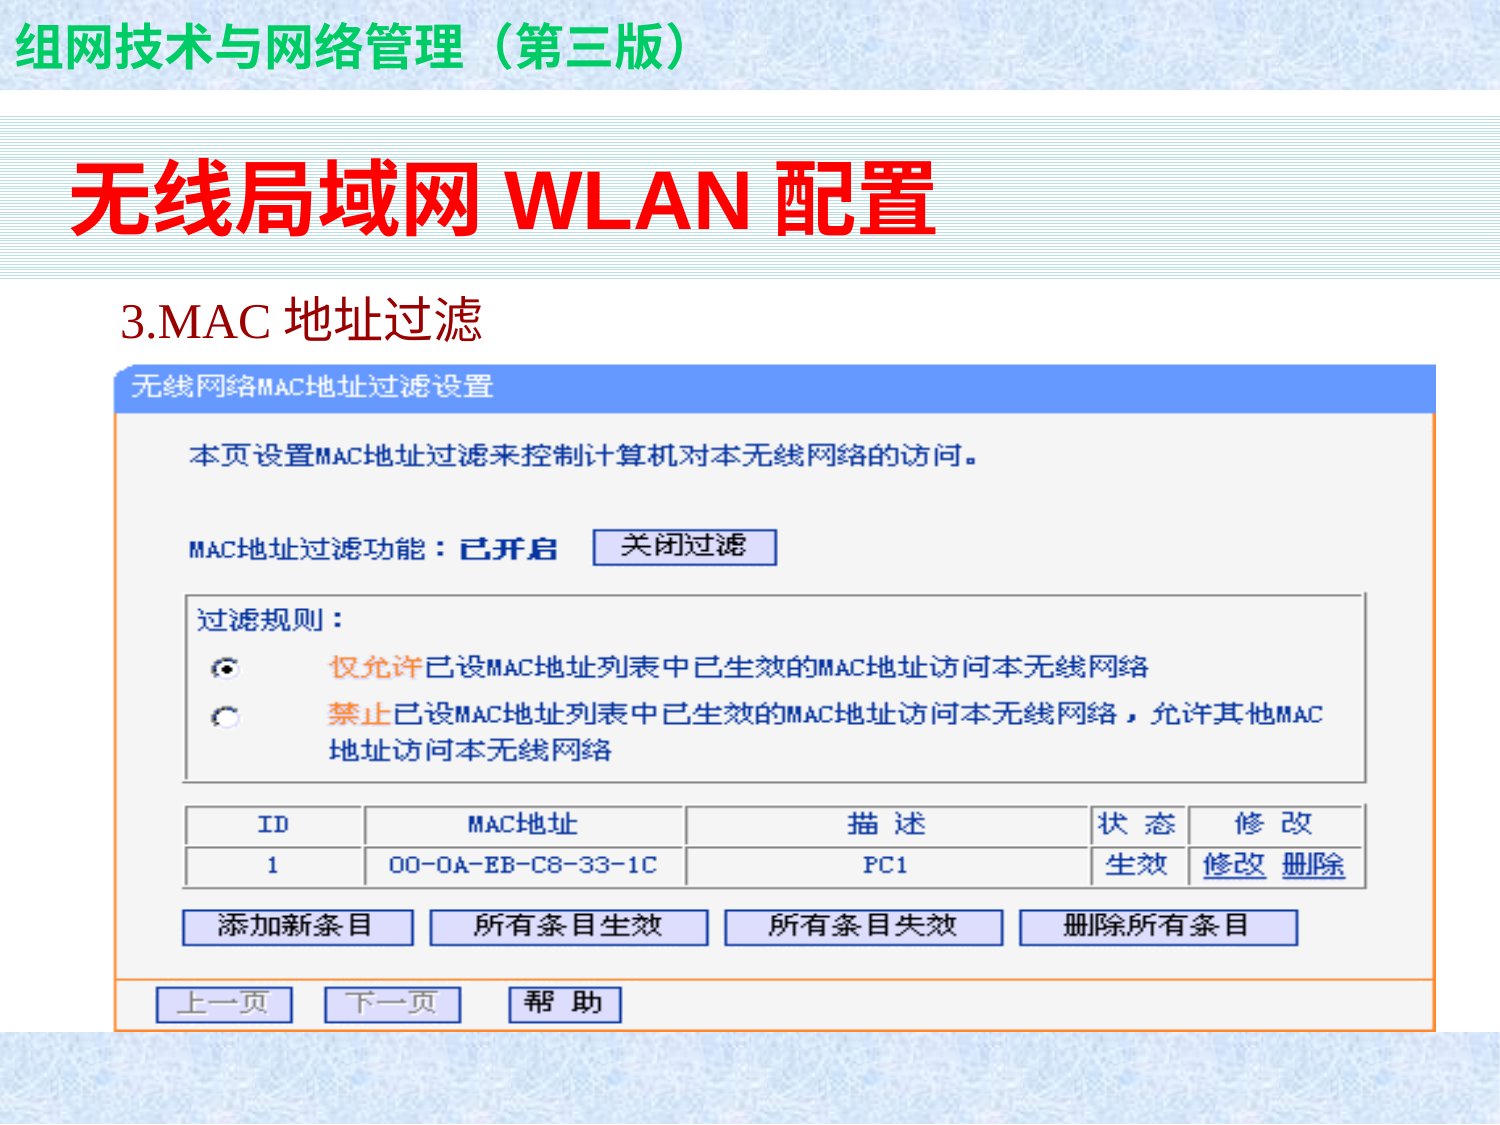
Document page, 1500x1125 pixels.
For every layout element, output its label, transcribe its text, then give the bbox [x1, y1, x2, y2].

picture [0, 363, 1500, 1124]
title 无线局域网WLAN配置 [52, 124, 1404, 268]
text_box 3.MAC地址过滤 [105, 281, 555, 356]
picture [0, 0, 1500, 90]
